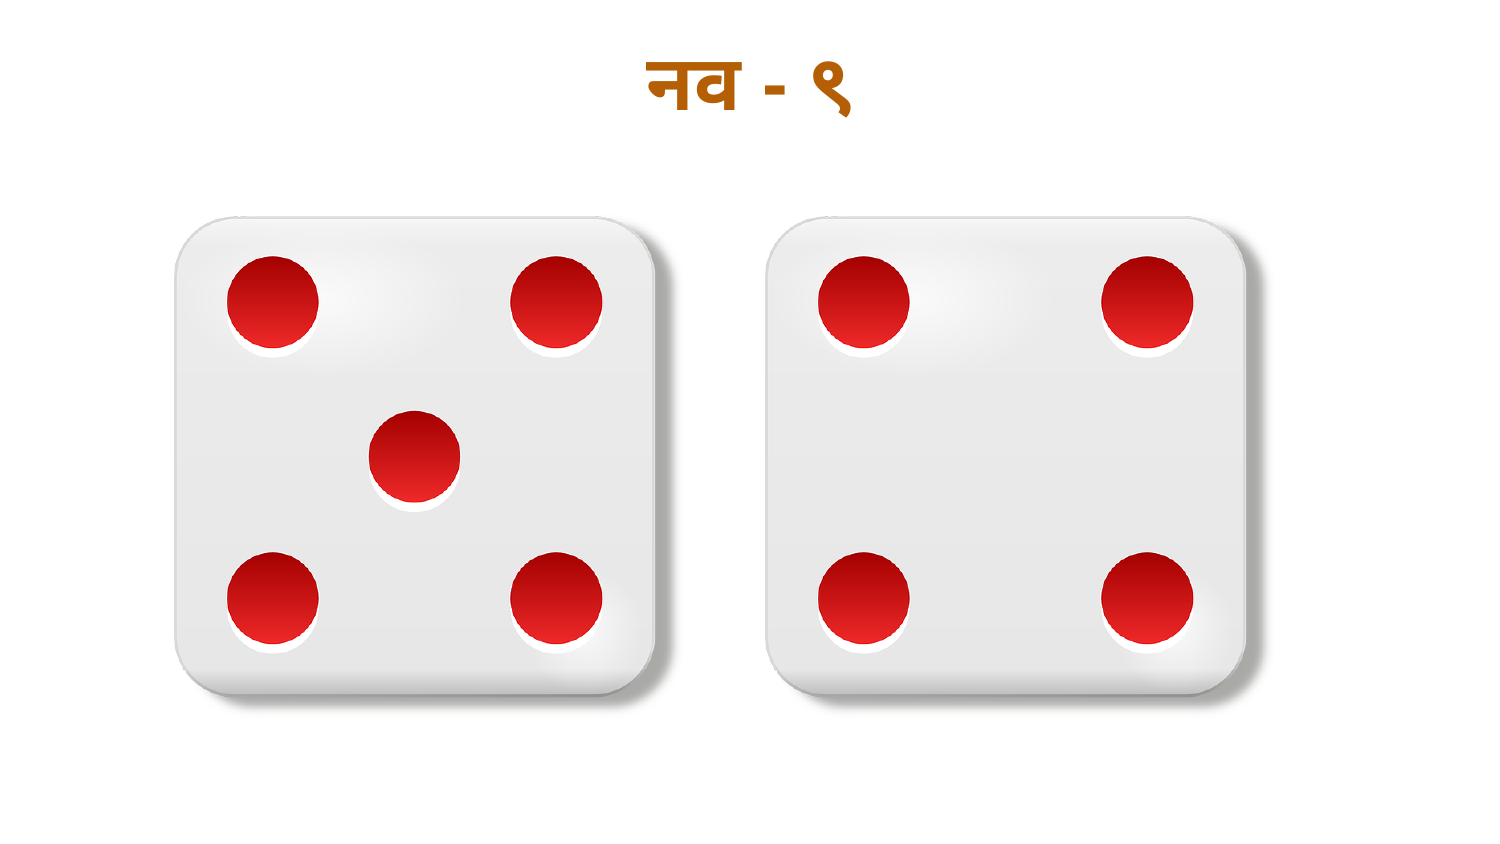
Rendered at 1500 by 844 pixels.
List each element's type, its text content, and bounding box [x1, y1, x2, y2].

picture [170, 214, 684, 718]
picture [761, 214, 1275, 718]
text_box नव - ९ [614, 18, 886, 141]
